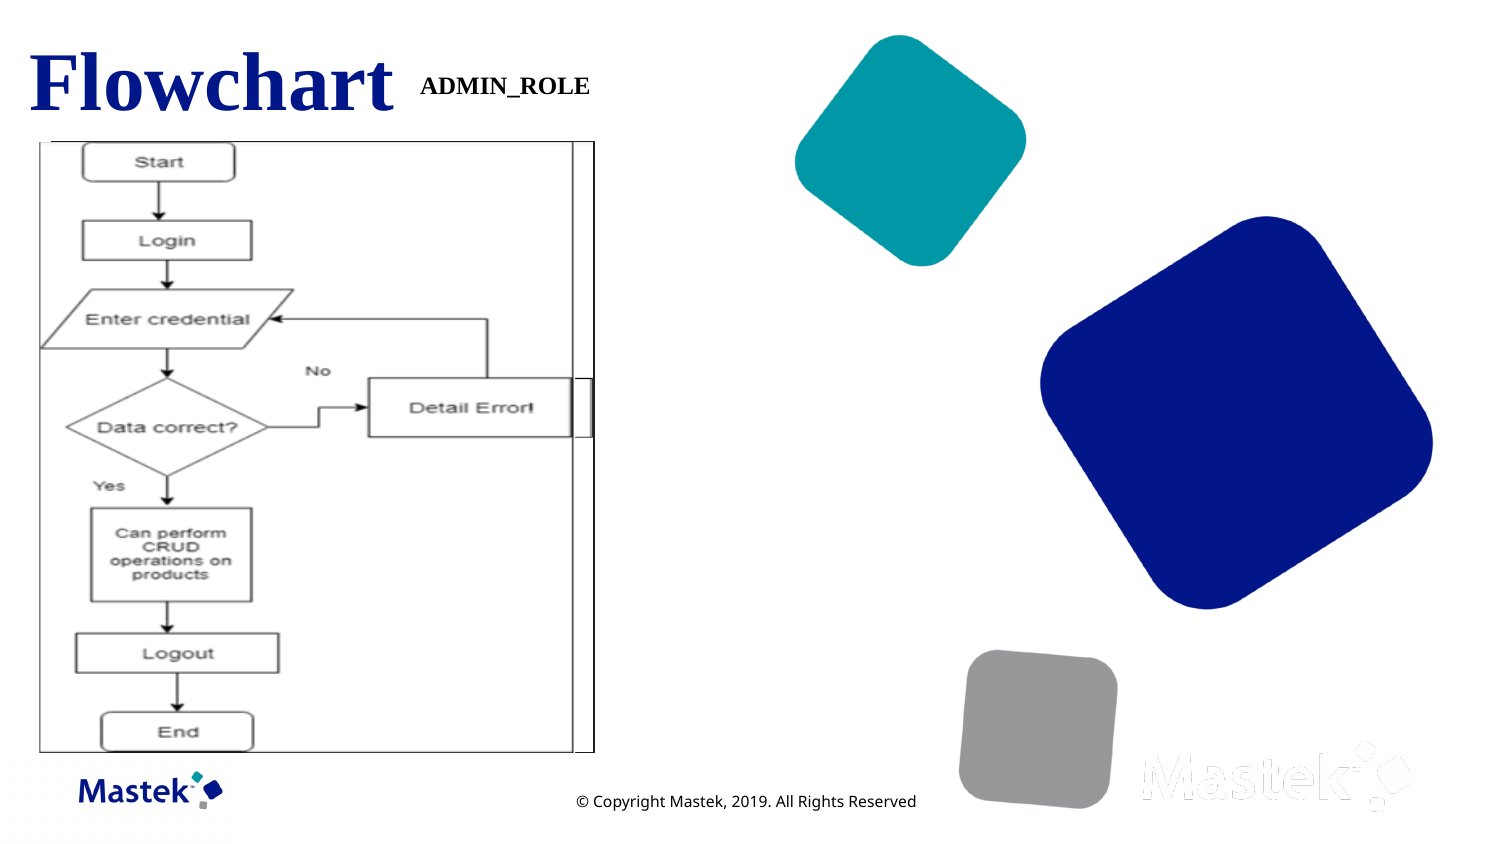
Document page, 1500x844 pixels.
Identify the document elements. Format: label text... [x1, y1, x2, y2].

picture [39, 141, 576, 753]
picture [759, 0, 1471, 844]
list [576, 141, 595, 753]
picture [0, 756, 235, 844]
list Flowchart [16, 12, 795, 142]
text_box ADMIN_ROLE [405, 56, 609, 112]
